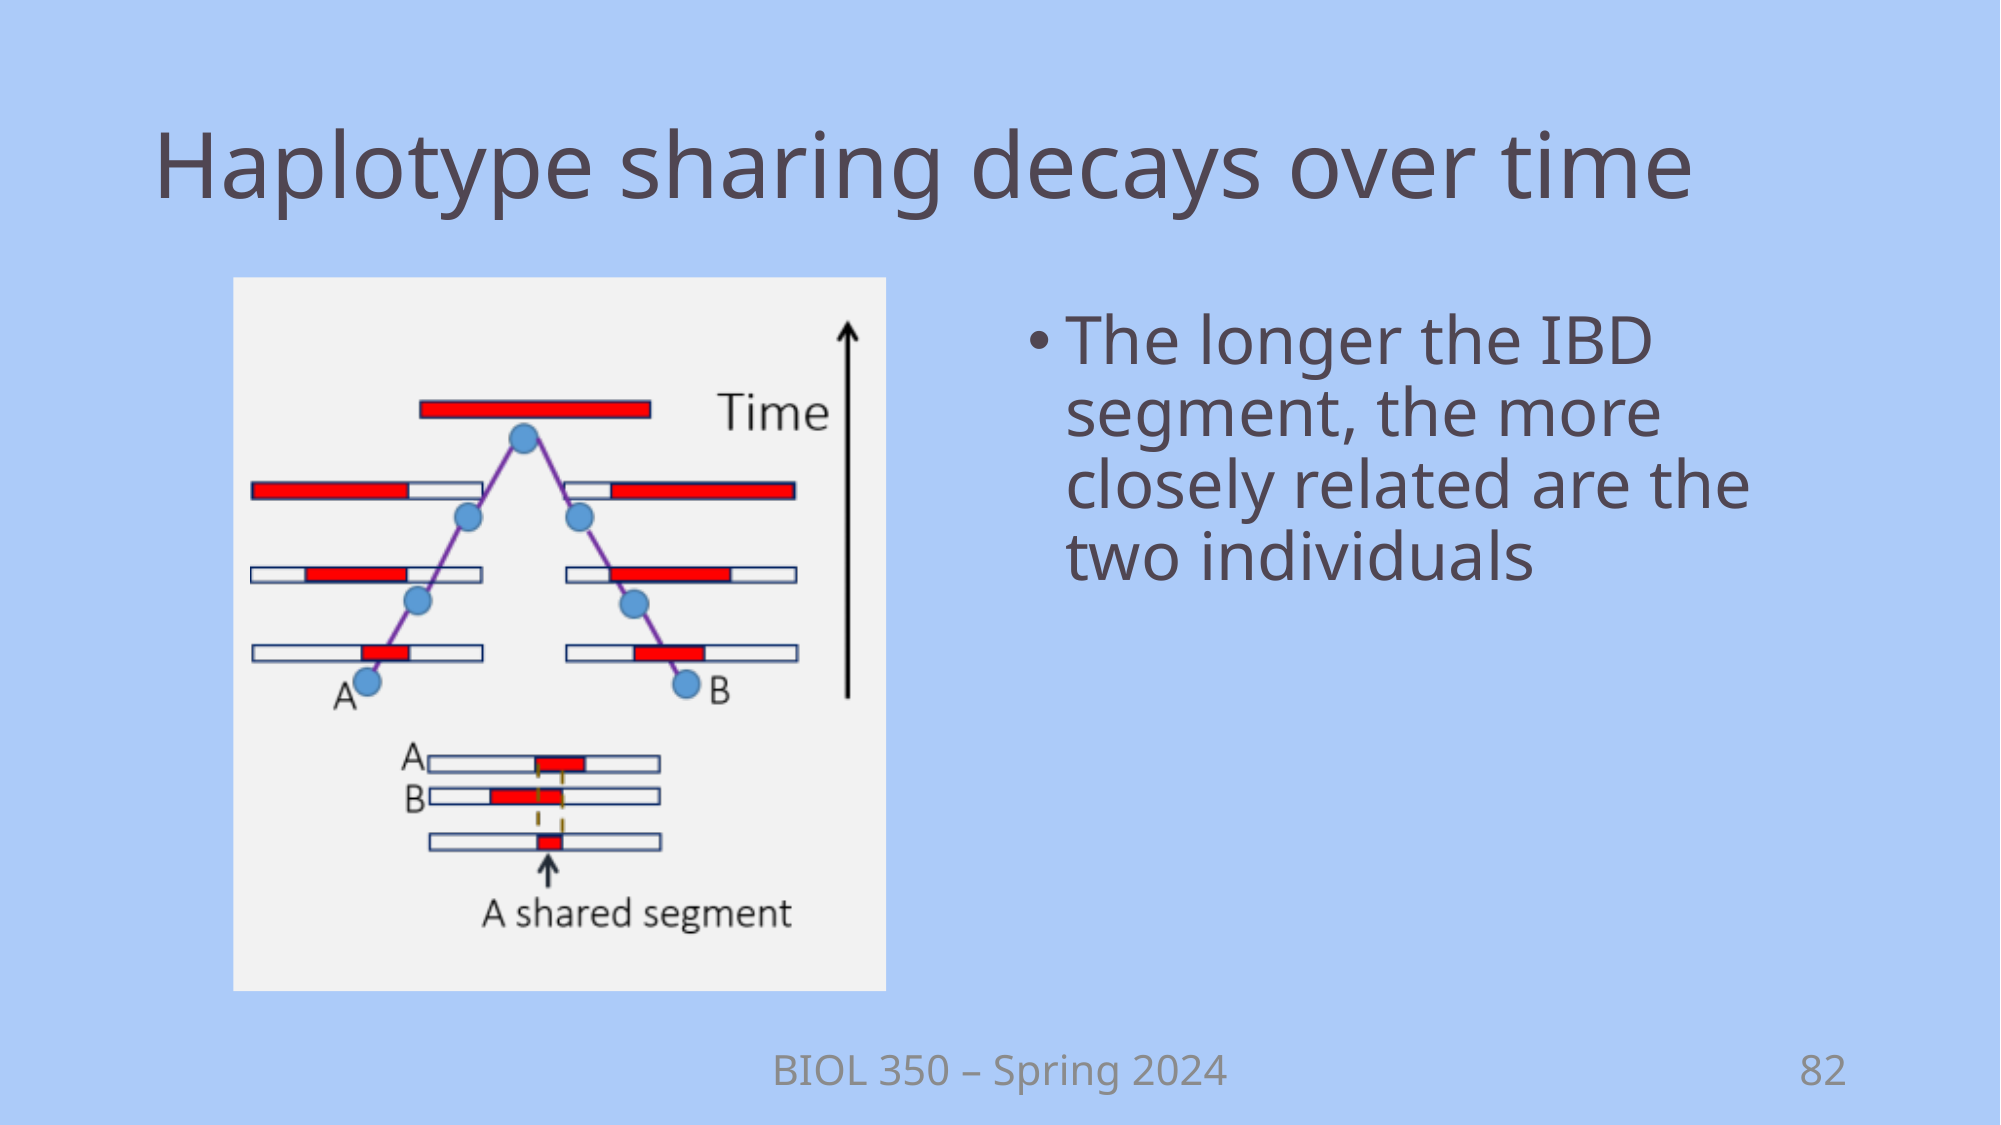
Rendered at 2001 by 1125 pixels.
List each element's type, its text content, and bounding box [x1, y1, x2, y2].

slide_number 82 [1412, 1042, 1863, 1103]
title Haplotype sharing decays over time [137, 59, 1863, 278]
text_box [232, 278, 887, 992]
list The longer the IBD segment, the more closely related are the two individuals [1012, 299, 1863, 1014]
footer BIOL 350 – Spring 2024 [662, 1042, 1338, 1103]
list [250, 299, 870, 965]
